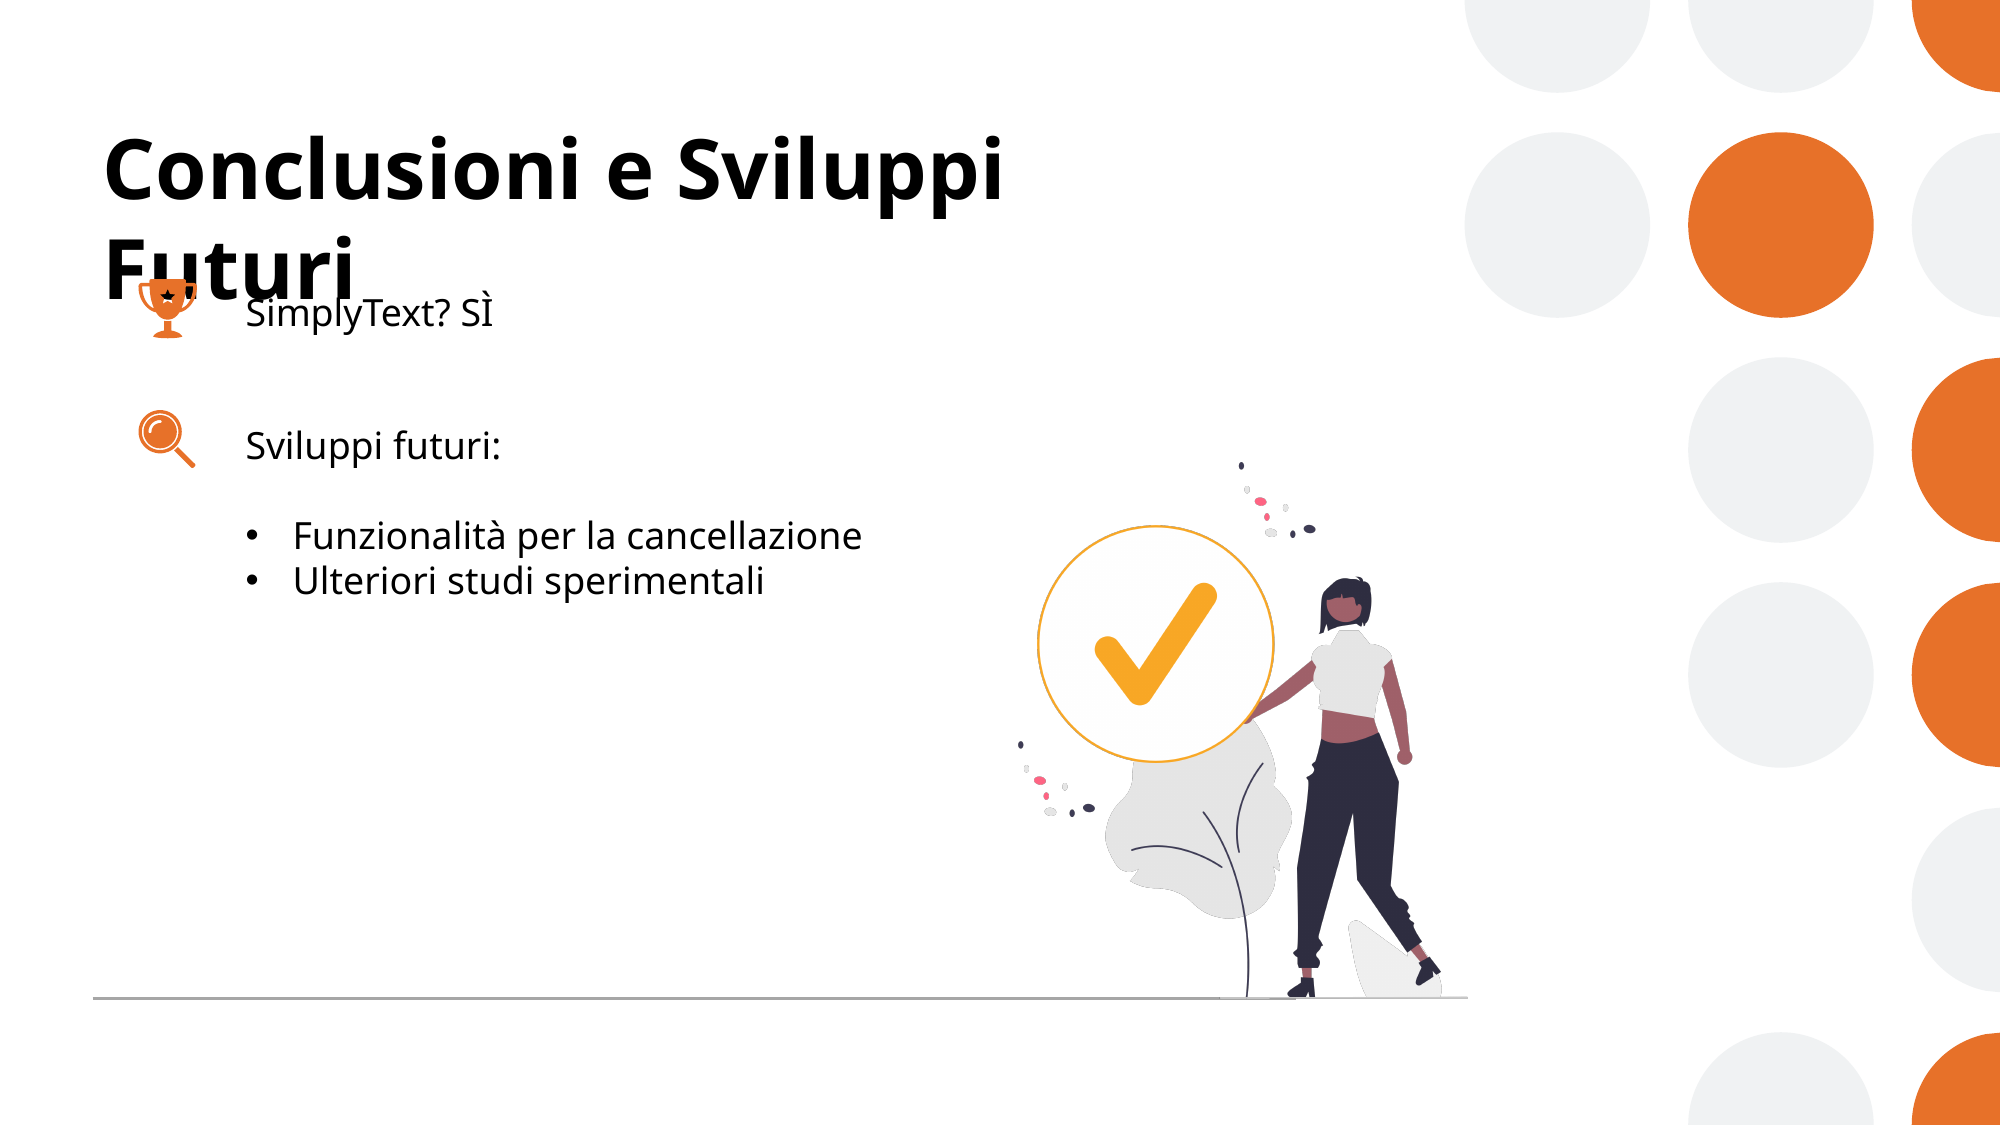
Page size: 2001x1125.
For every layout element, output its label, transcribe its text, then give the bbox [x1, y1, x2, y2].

text_box SimplyText? SÌ [230, 281, 1062, 342]
picture [1018, 462, 1468, 999]
text_box Sviluppi futuri: Funzionalità per la cancellazione Ulteriori studi sperimentali [230, 415, 1062, 655]
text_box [138, 279, 197, 339]
title Conclusioni e Sviluppi Futuri [87, 108, 1292, 317]
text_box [138, 410, 196, 468]
